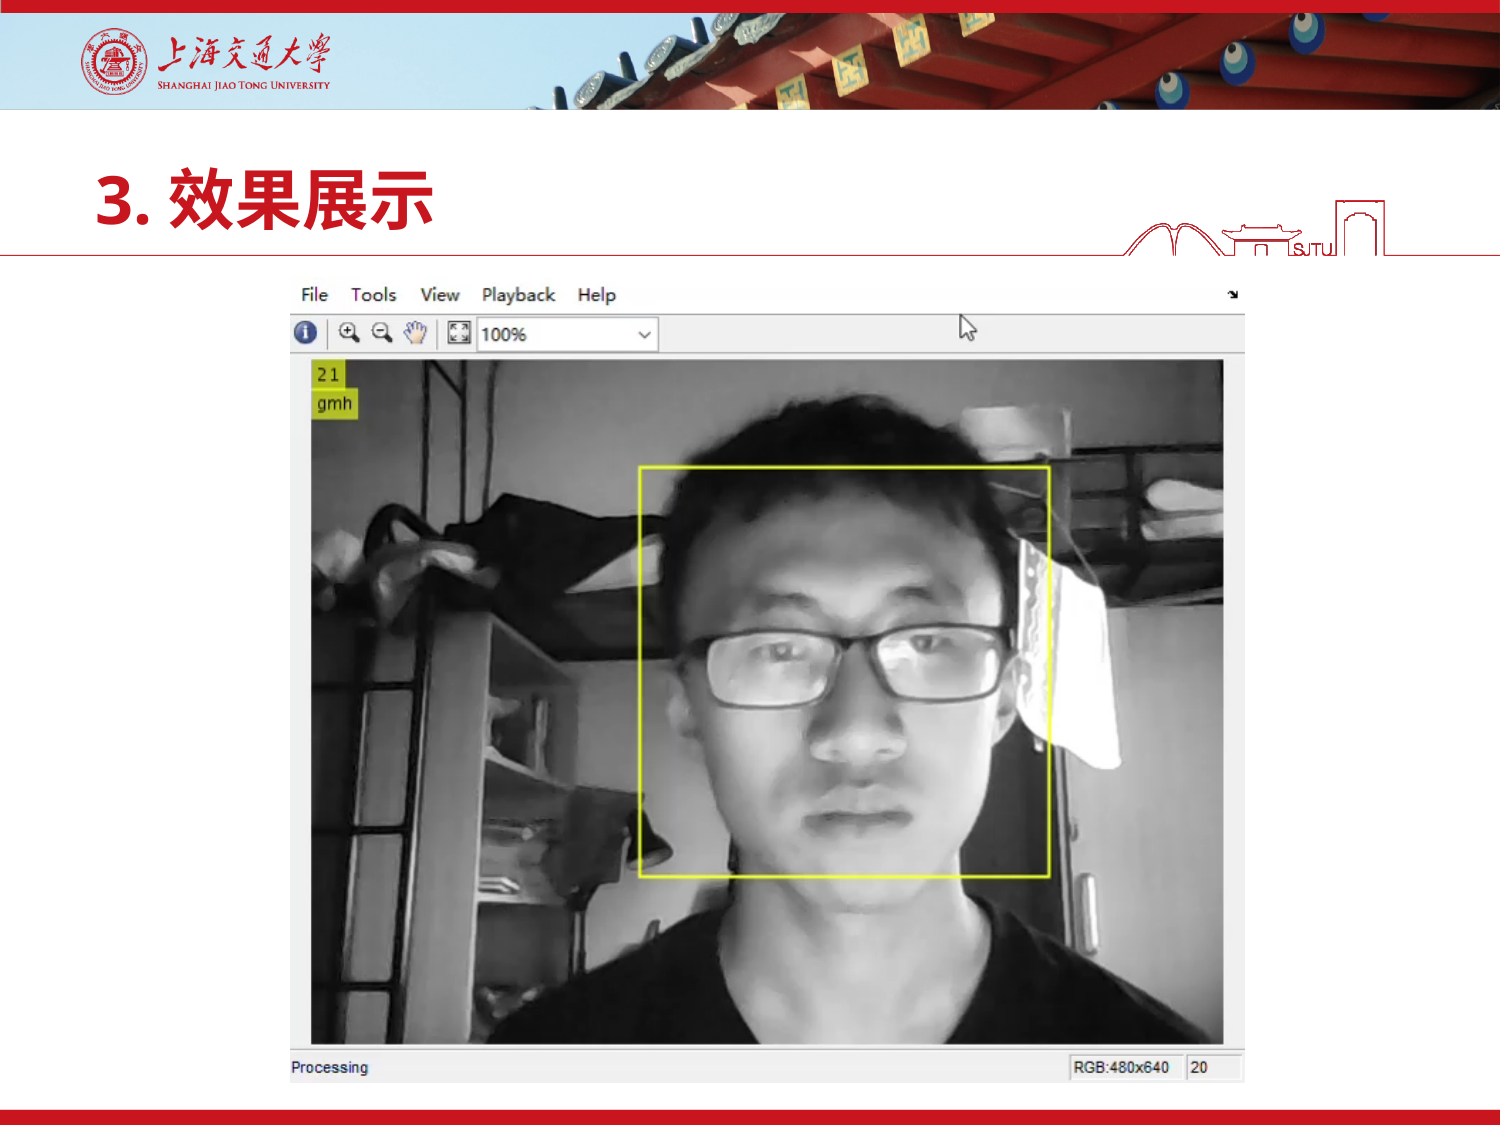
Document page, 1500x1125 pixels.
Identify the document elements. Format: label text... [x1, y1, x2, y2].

title 3.效果展示 [81, 159, 1455, 254]
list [290, 276, 1246, 1084]
picture [0, 0, 1500, 110]
picture [0, 200, 1500, 256]
